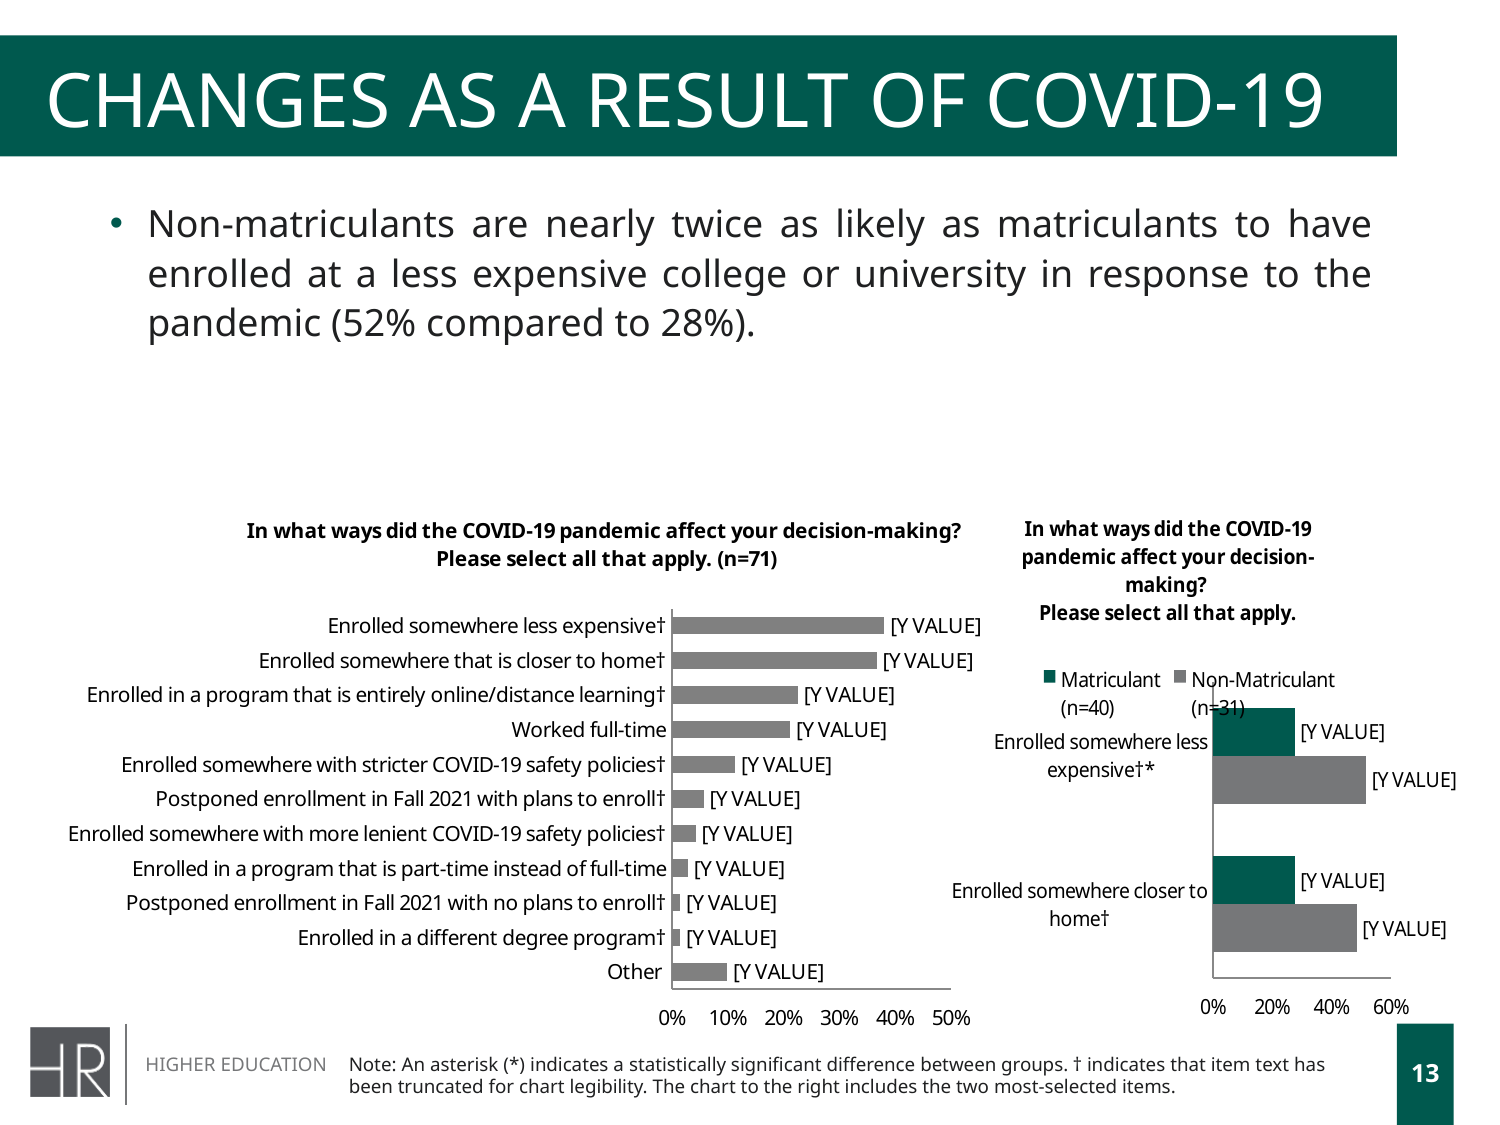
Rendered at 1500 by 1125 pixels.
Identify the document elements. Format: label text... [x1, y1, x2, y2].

slide_number 13 [1388, 1042, 1463, 1106]
chart [0, 506, 1461, 1040]
list Non-matriculants are nearly twice as likely as matriculants to have enrolled at a less expensive college or university in response to the pandemic (52% compared to 28%). [94, 188, 1389, 483]
title Changes as a result of COVID-19 [0, 35, 1397, 157]
picture [30, 1040, 110, 1097]
text_box Note: An asterisk (*) indicates a statistically significant difference between groups. † indicates that item text has been truncated for chart legibility. The chart to the right includes the two most-selected items. [333, 1045, 1373, 1105]
